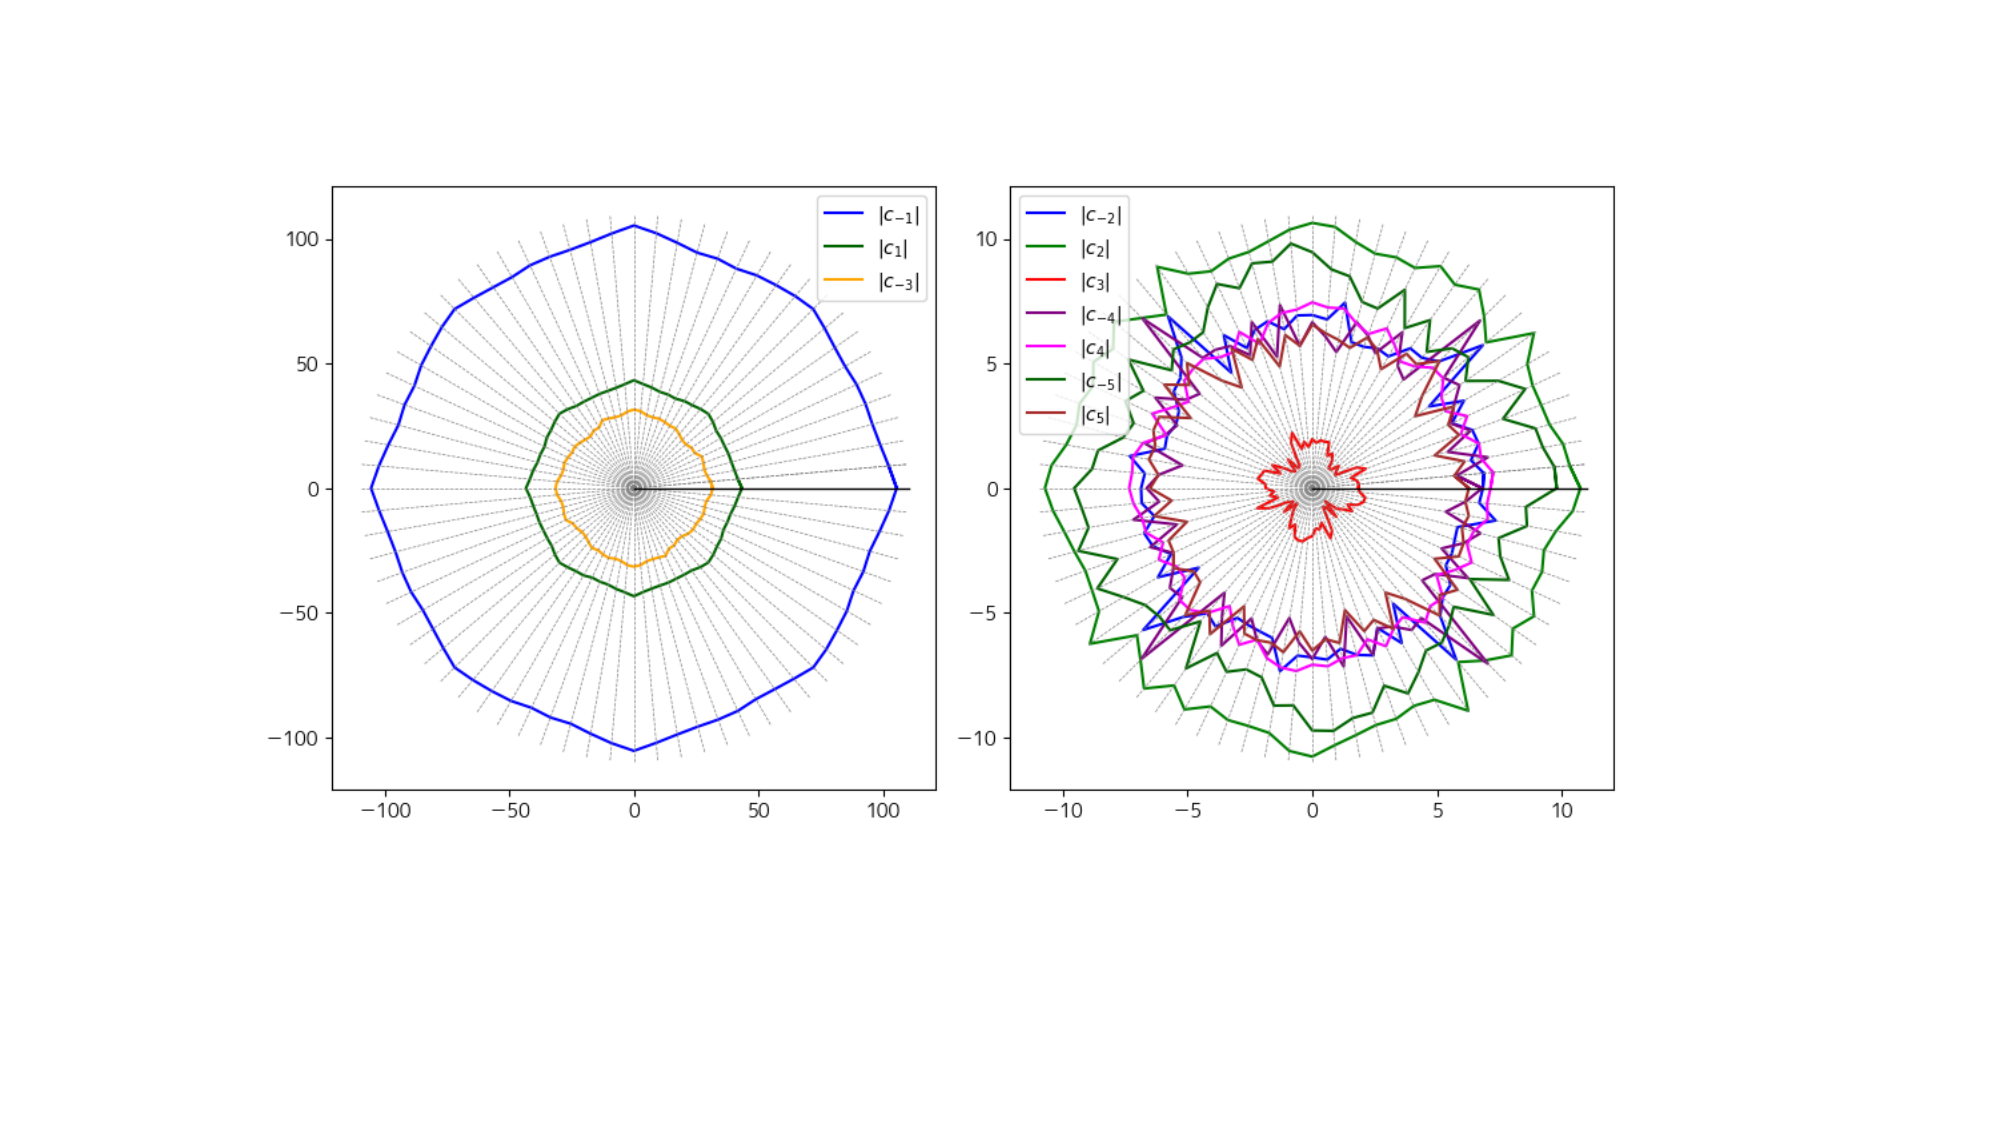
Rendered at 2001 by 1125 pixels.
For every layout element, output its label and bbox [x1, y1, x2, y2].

picture [252, 169, 1631, 836]
